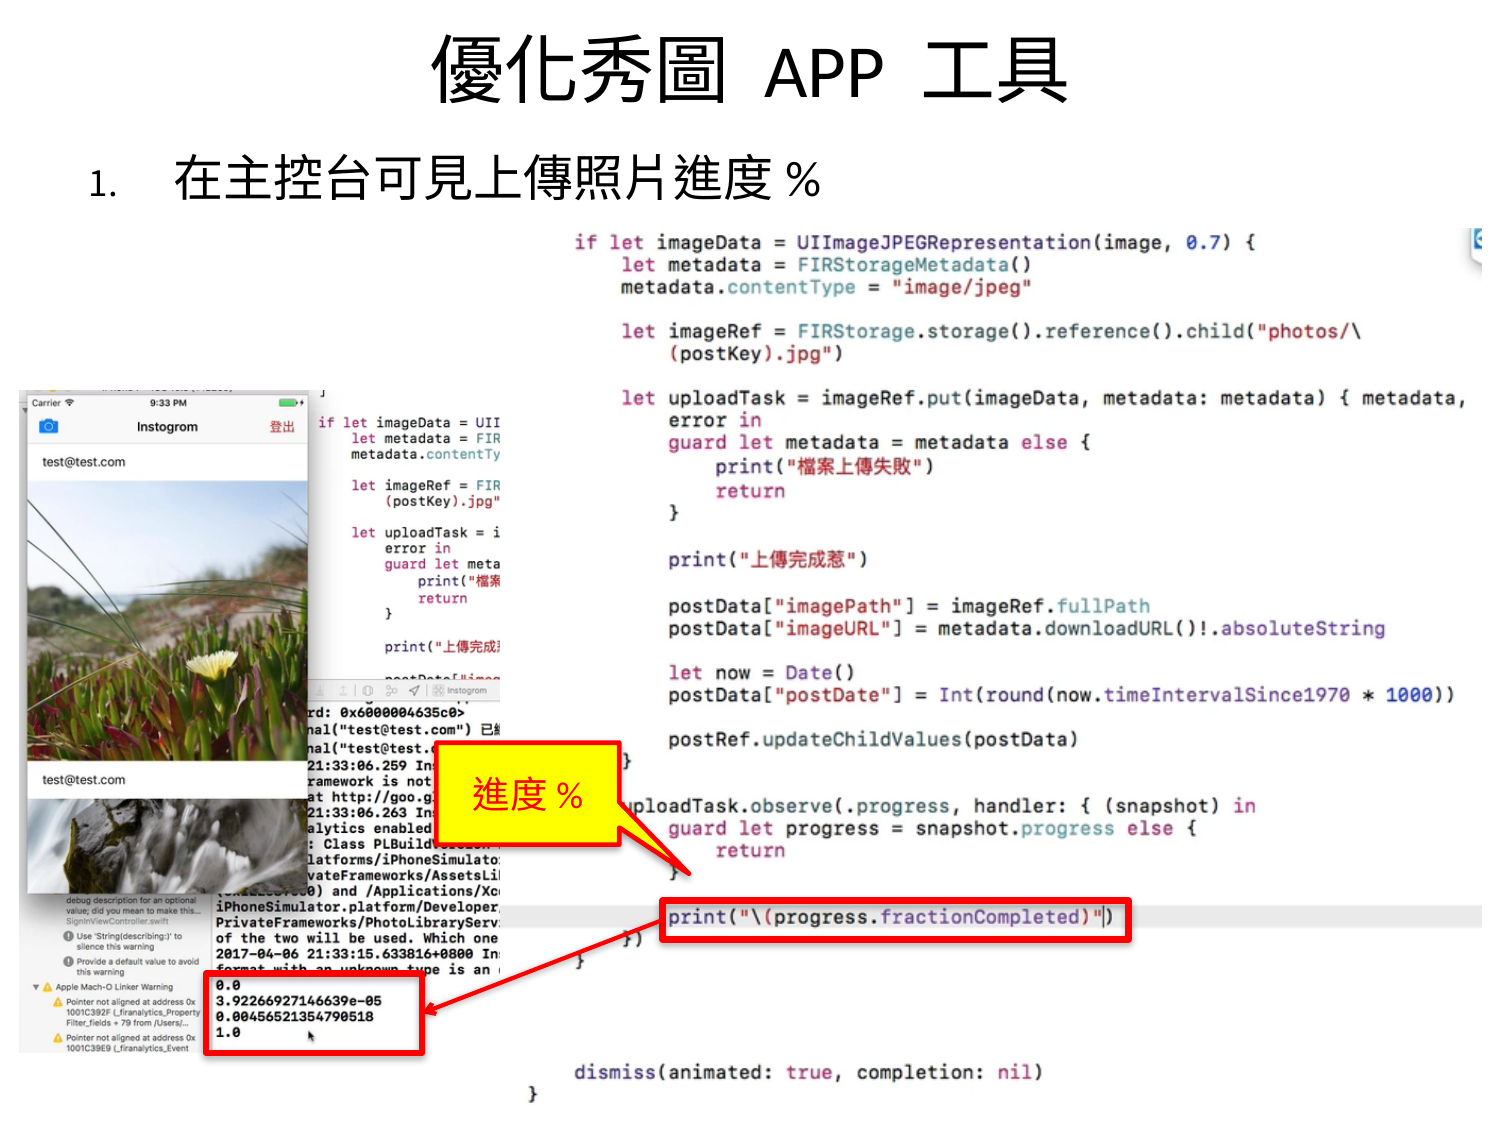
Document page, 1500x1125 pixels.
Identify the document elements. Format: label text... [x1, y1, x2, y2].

picture [19, 227, 1483, 1106]
list 在主控台可見上傳照片進度% [73, 139, 1500, 263]
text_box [421, 919, 663, 1014]
title 優化秀圖 APP 工具 [0, 0, 1500, 137]
